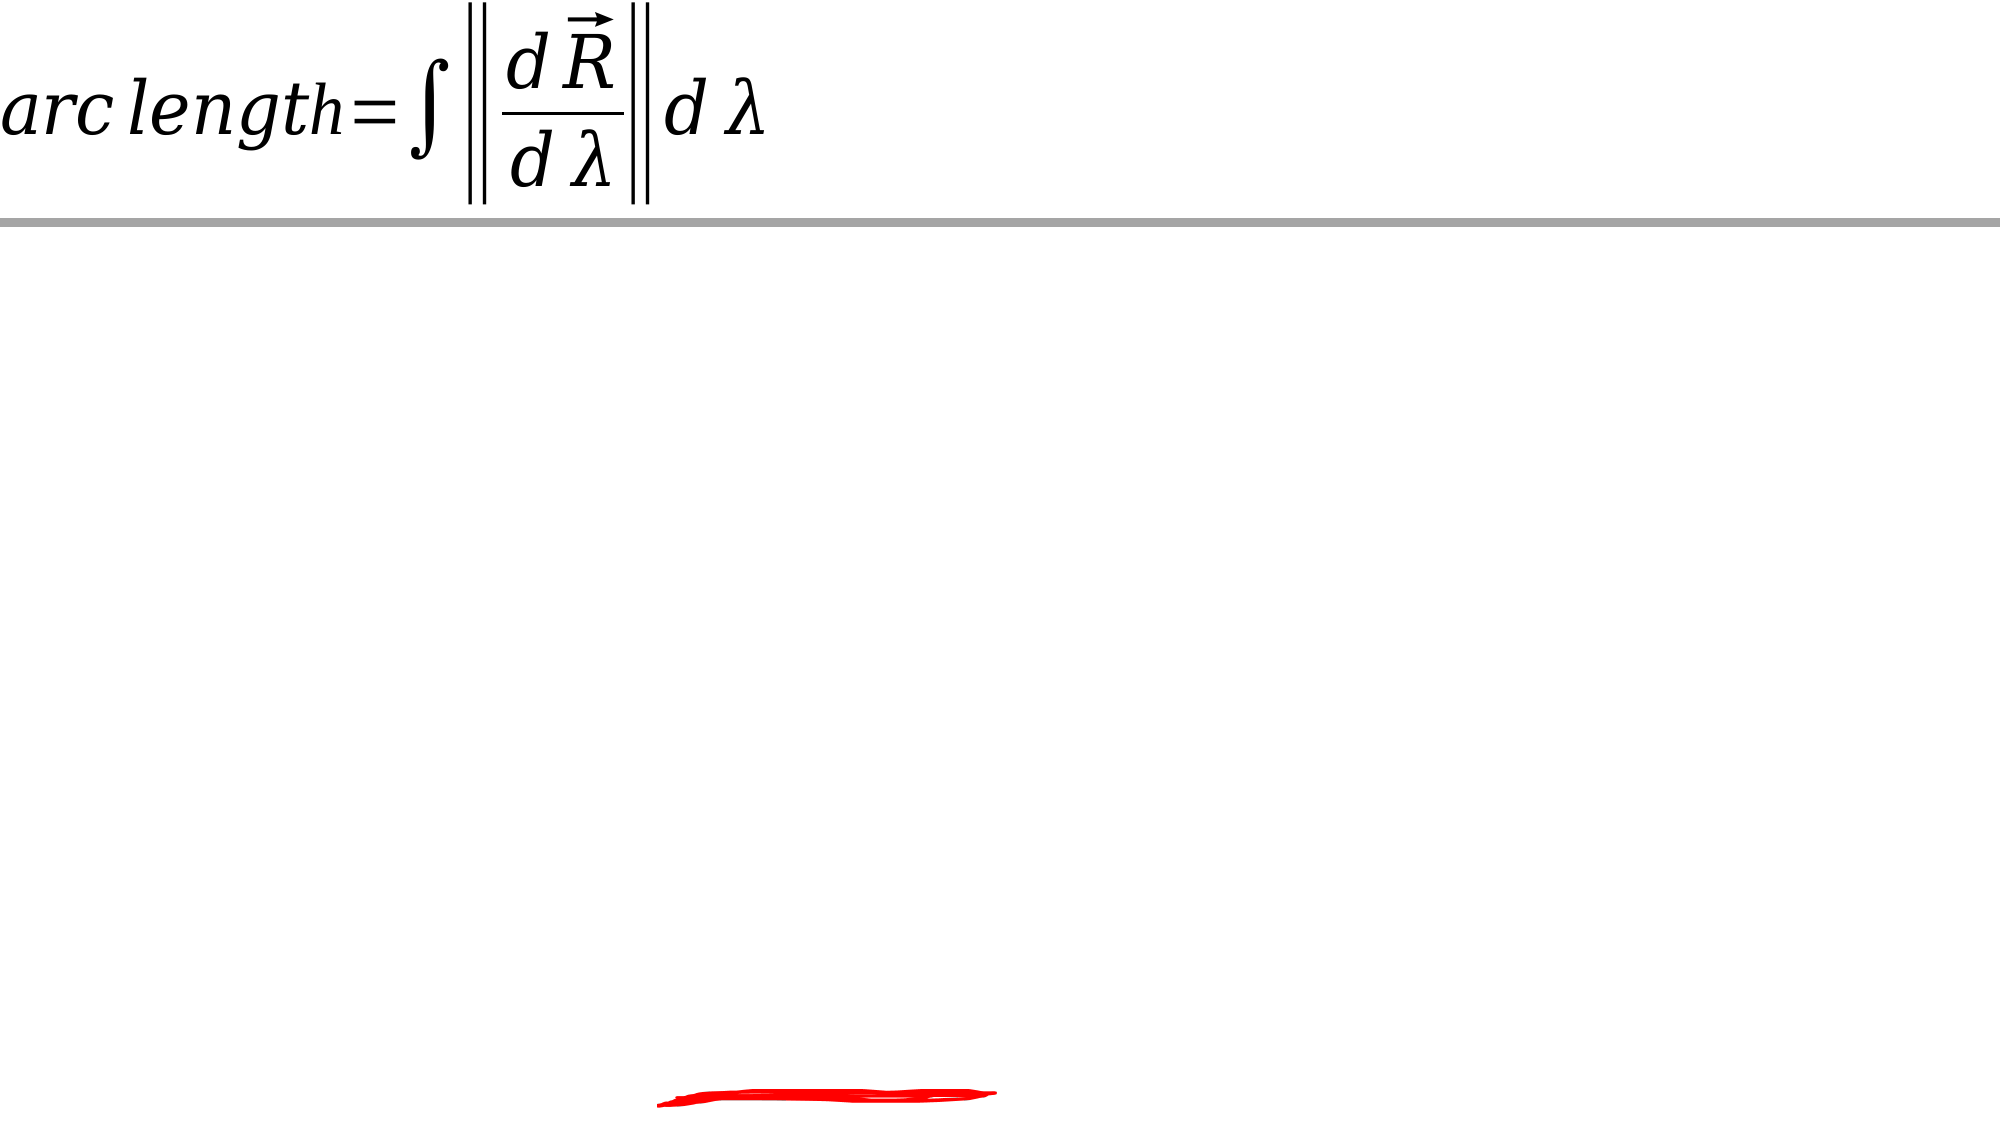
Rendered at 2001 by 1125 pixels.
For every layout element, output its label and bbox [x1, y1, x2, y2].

picture [657, 1089, 1006, 1115]
